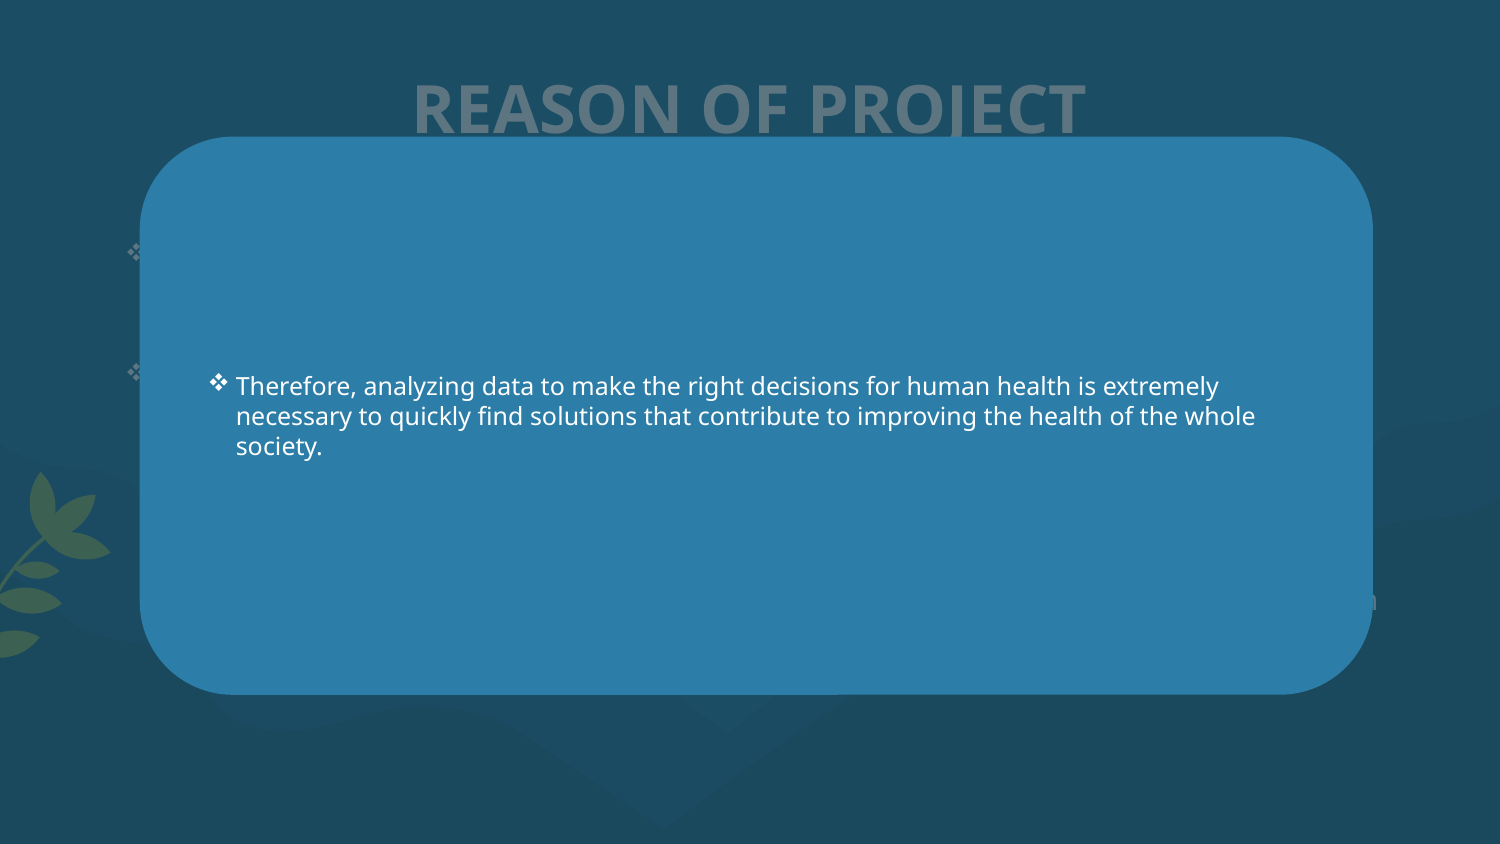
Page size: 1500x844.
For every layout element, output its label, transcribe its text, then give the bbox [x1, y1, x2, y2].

text_box Therefore, analyzing data to make the right decisions for human health is extremely necessary to quickly find solutions that contribute to improving the health of the whole society. [137, 134, 1376, 697]
picture [872, 136, 1361, 570]
text_box [0, 0, 1500, 844]
